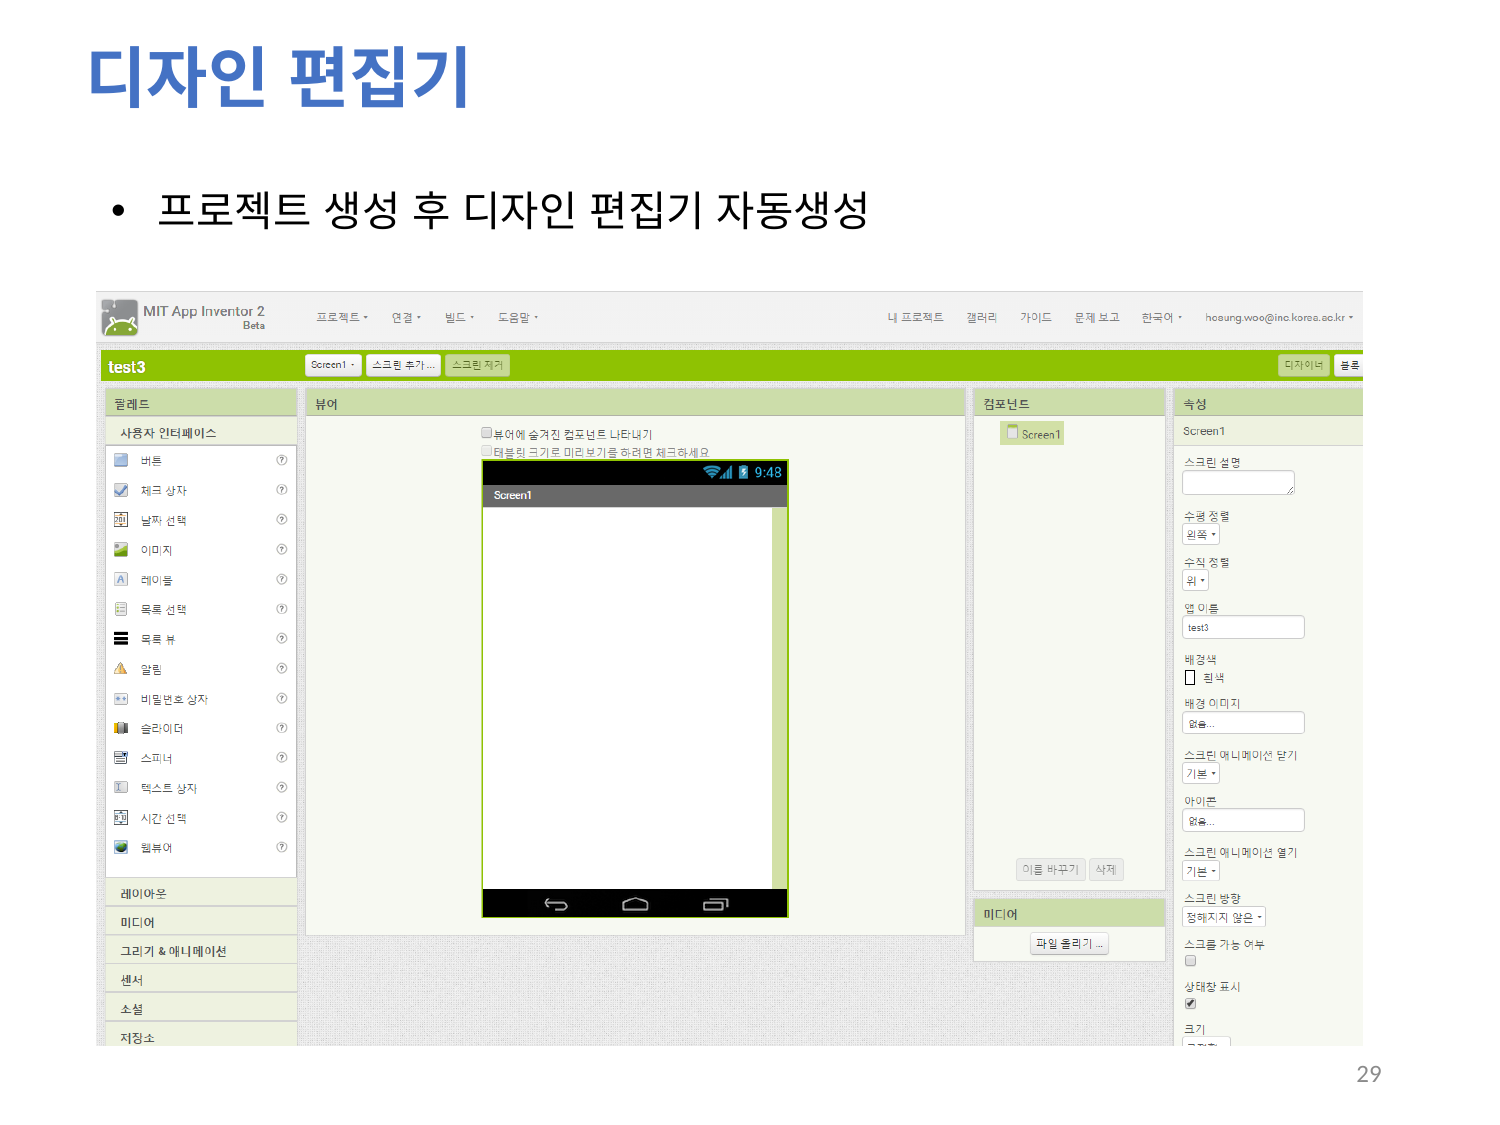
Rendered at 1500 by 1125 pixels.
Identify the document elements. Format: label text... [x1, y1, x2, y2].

picture [96, 291, 1363, 1046]
text_box 디자인 편집기 [70, 27, 1215, 123]
slide_number 29 [1059, 1042, 1397, 1103]
text_box 프로젝트 생성 후 디자인 편집기 자동생성 [96, 177, 1500, 293]
